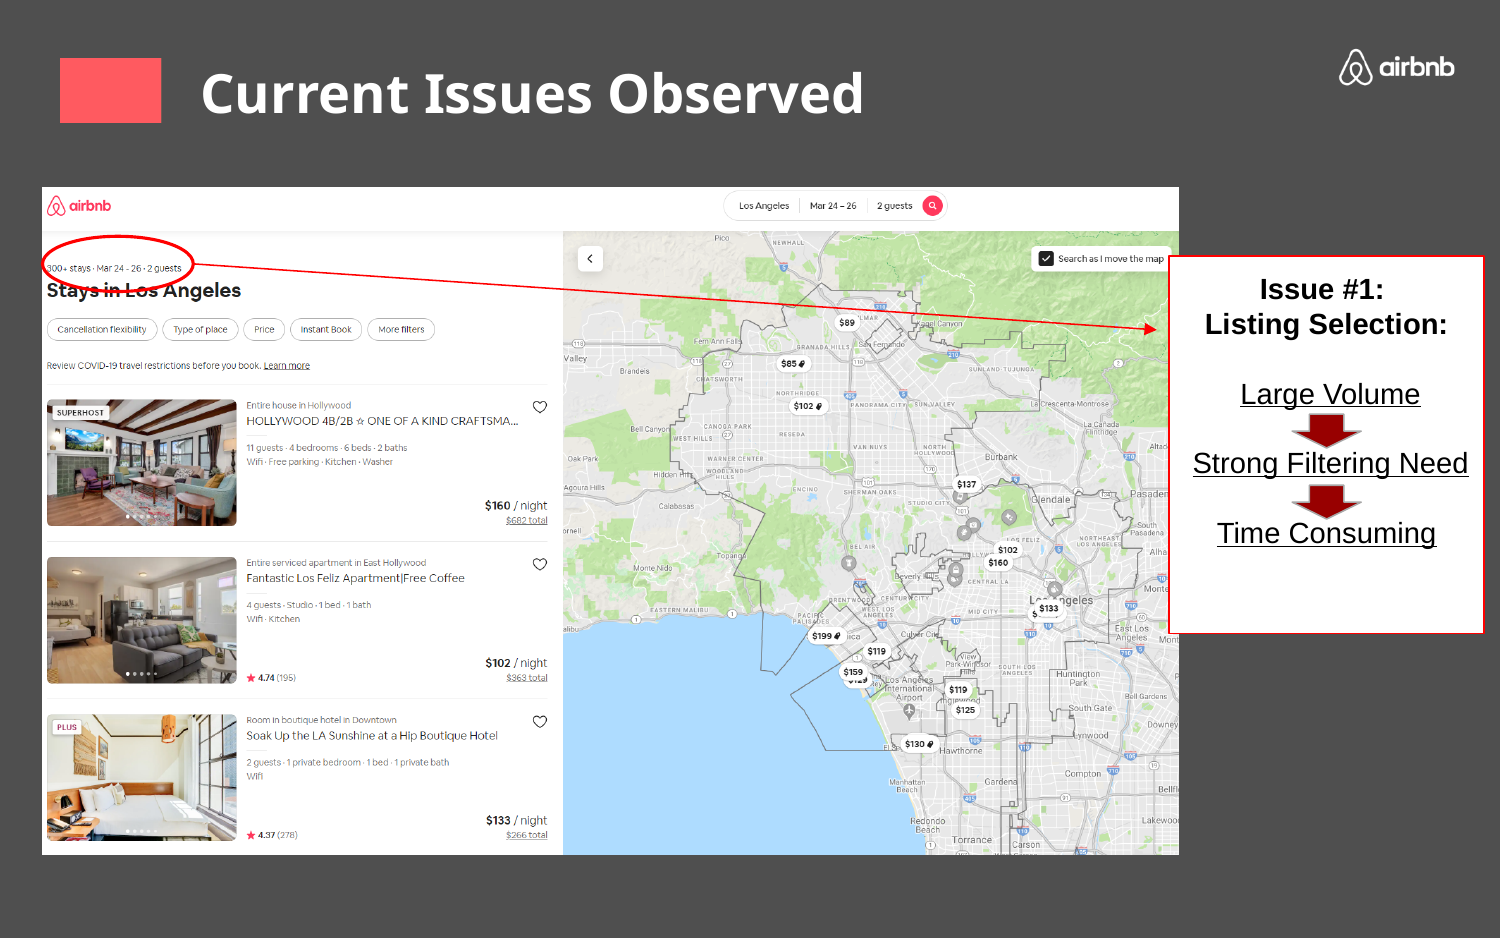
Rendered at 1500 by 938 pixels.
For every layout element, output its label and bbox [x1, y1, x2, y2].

picture [0, 0, 1500, 938]
text_box [193, 263, 1158, 331]
